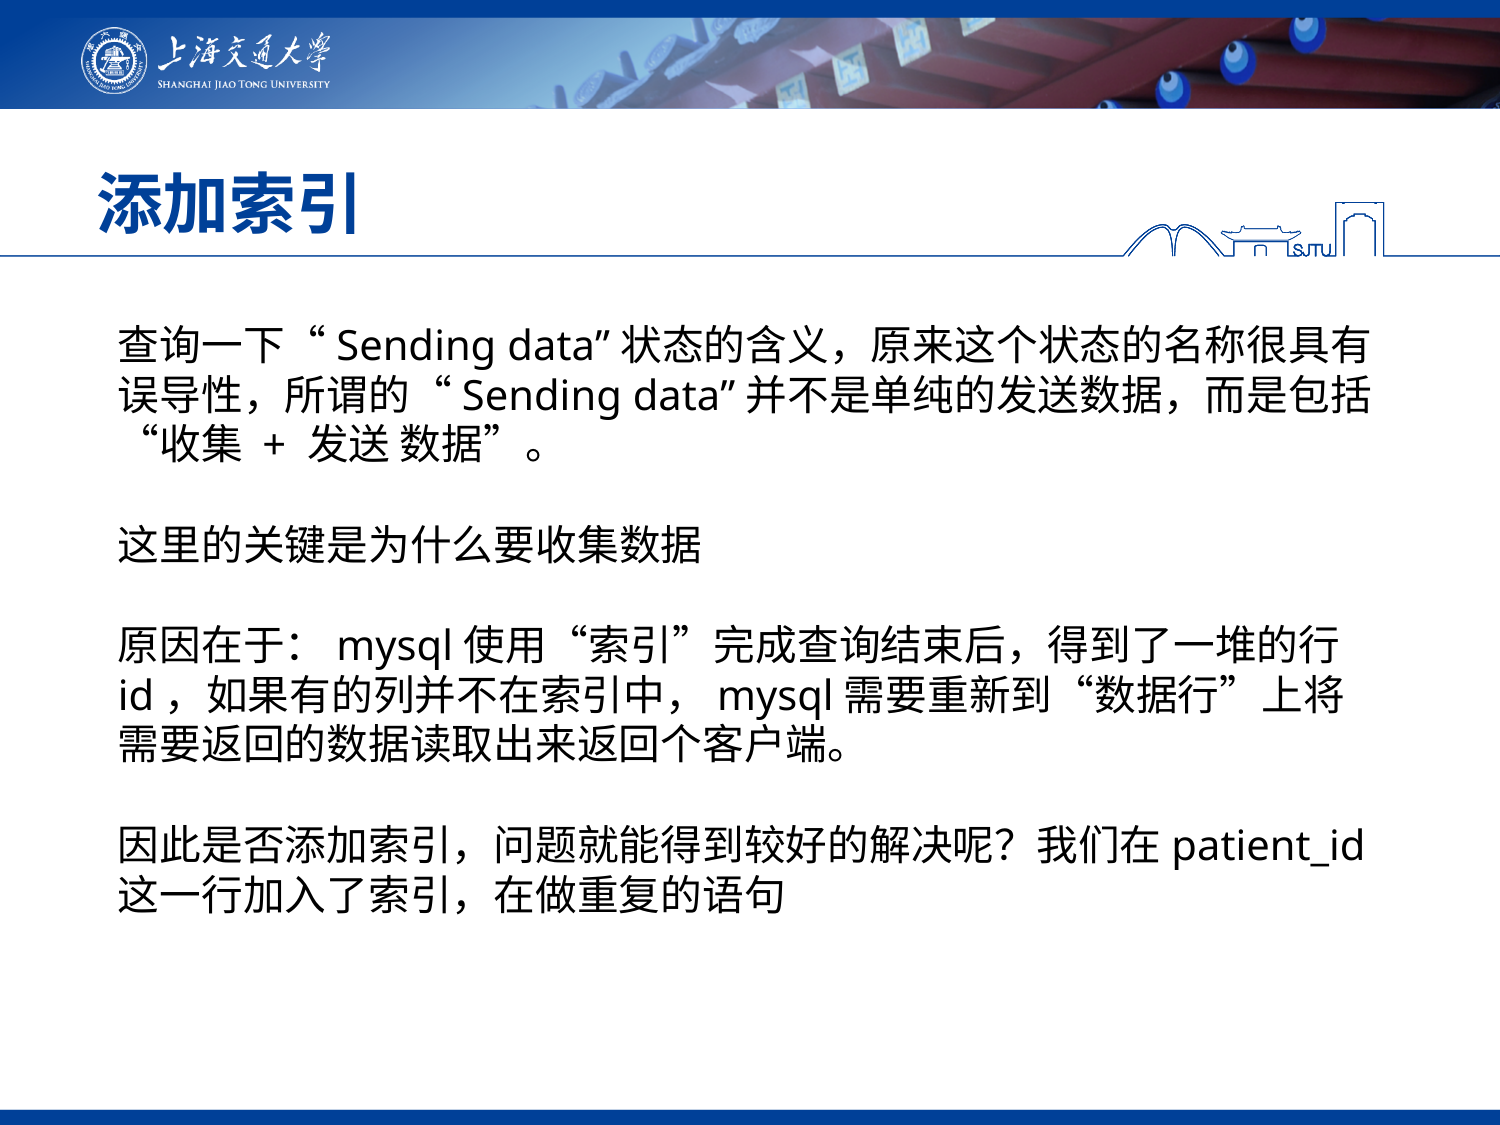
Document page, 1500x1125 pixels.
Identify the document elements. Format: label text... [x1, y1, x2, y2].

text_box 查询一下“Sending data”状态的含义，原来这个状态的名称很具有误导性，所谓的“Sending data”并不是单纯的发送数据，而是包括“收集 + 发送 数据”。 这里的关键是为什么要收集数据 原因在于：mysql使用“索引”完成查询结束后，得到了一堆的行id，如果有的列并不在索引中，mysql需要重新到“数据行”上将需要返回的数据读取出来返回个客户端。 因此是否添加索引，问题就能得到较好的解决呢？我们在patient_id这一行加入了索引，在做重复的语句 [103, 310, 1393, 926]
title 添加索引 [81, 159, 1455, 254]
picture [0, 18, 1500, 109]
